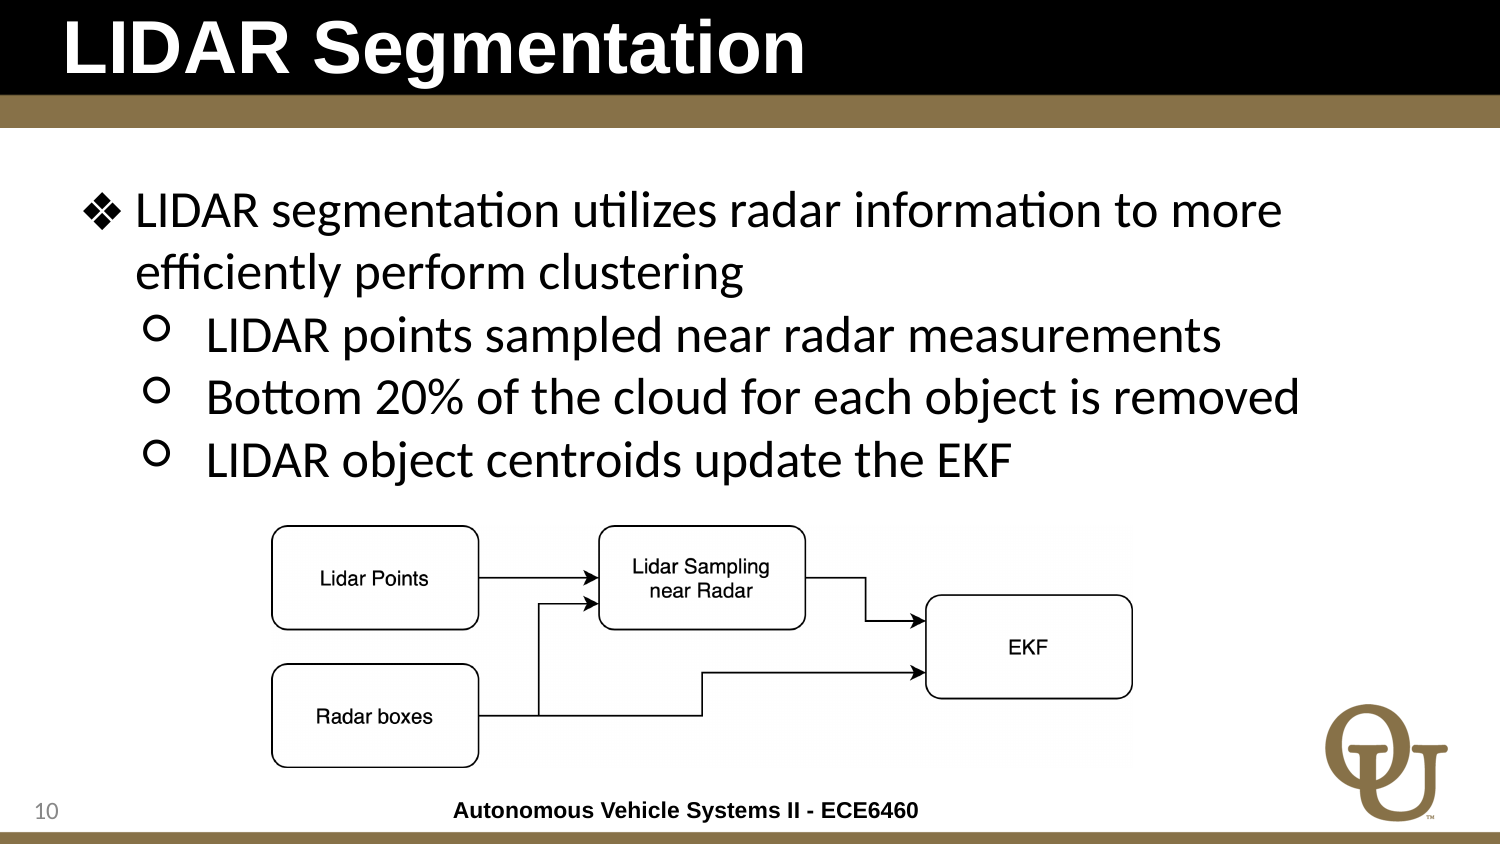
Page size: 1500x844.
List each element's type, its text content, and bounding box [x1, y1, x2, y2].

picture [0, 525, 1500, 844]
picture [0, 0, 1500, 128]
text_box LIDAR segmentation utilizes radar information to more efficiently perform clustering LIDAR points sampled near radar measurements Bottom 20% of the cloud for each object is removed LIDAR object centroids update the EKF [40, 160, 1478, 503]
